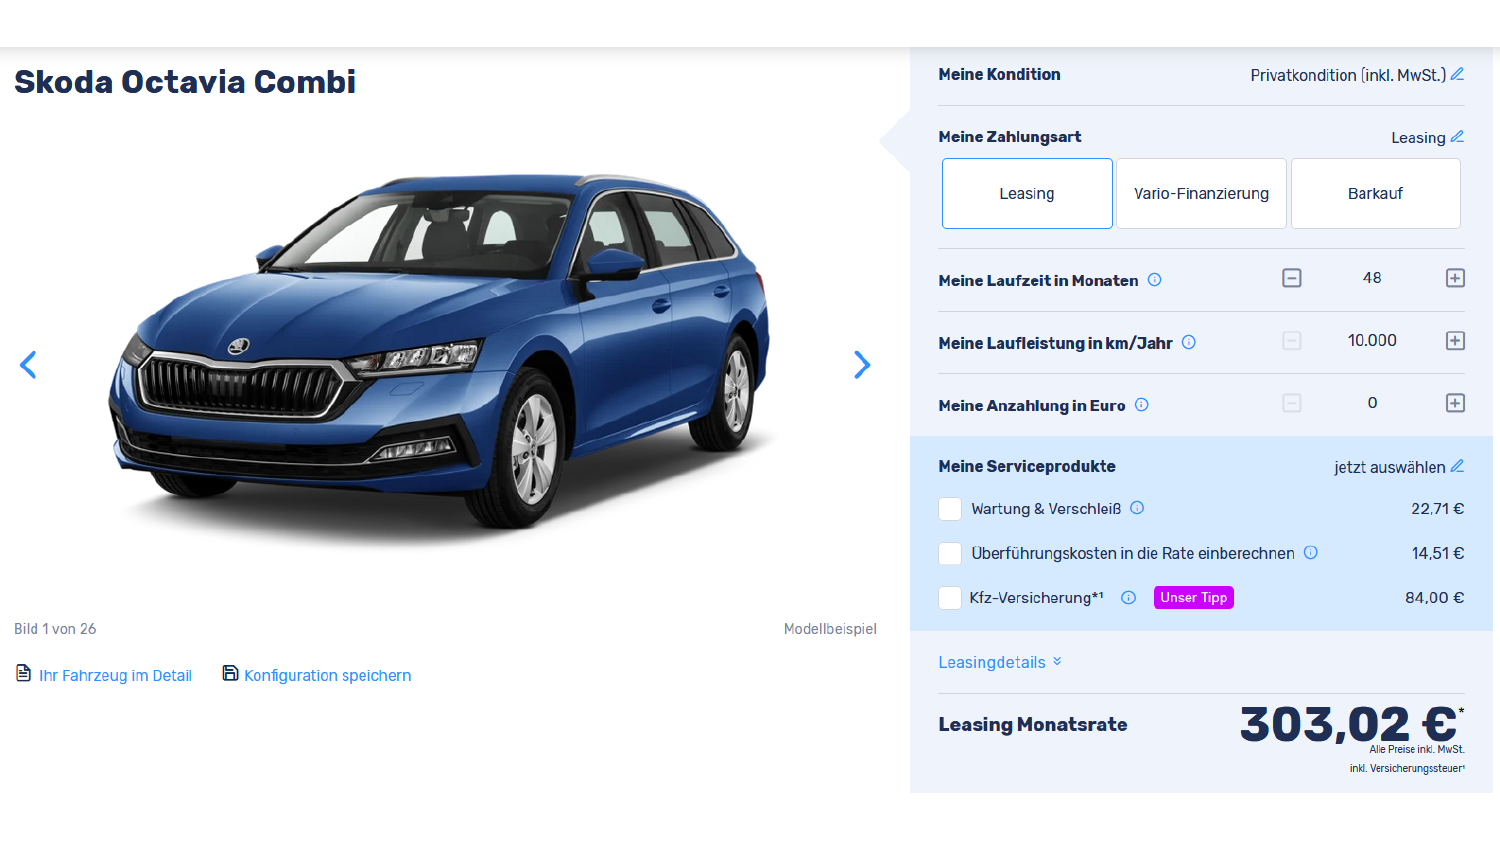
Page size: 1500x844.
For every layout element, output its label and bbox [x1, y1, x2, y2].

picture [0, 47, 1500, 797]
